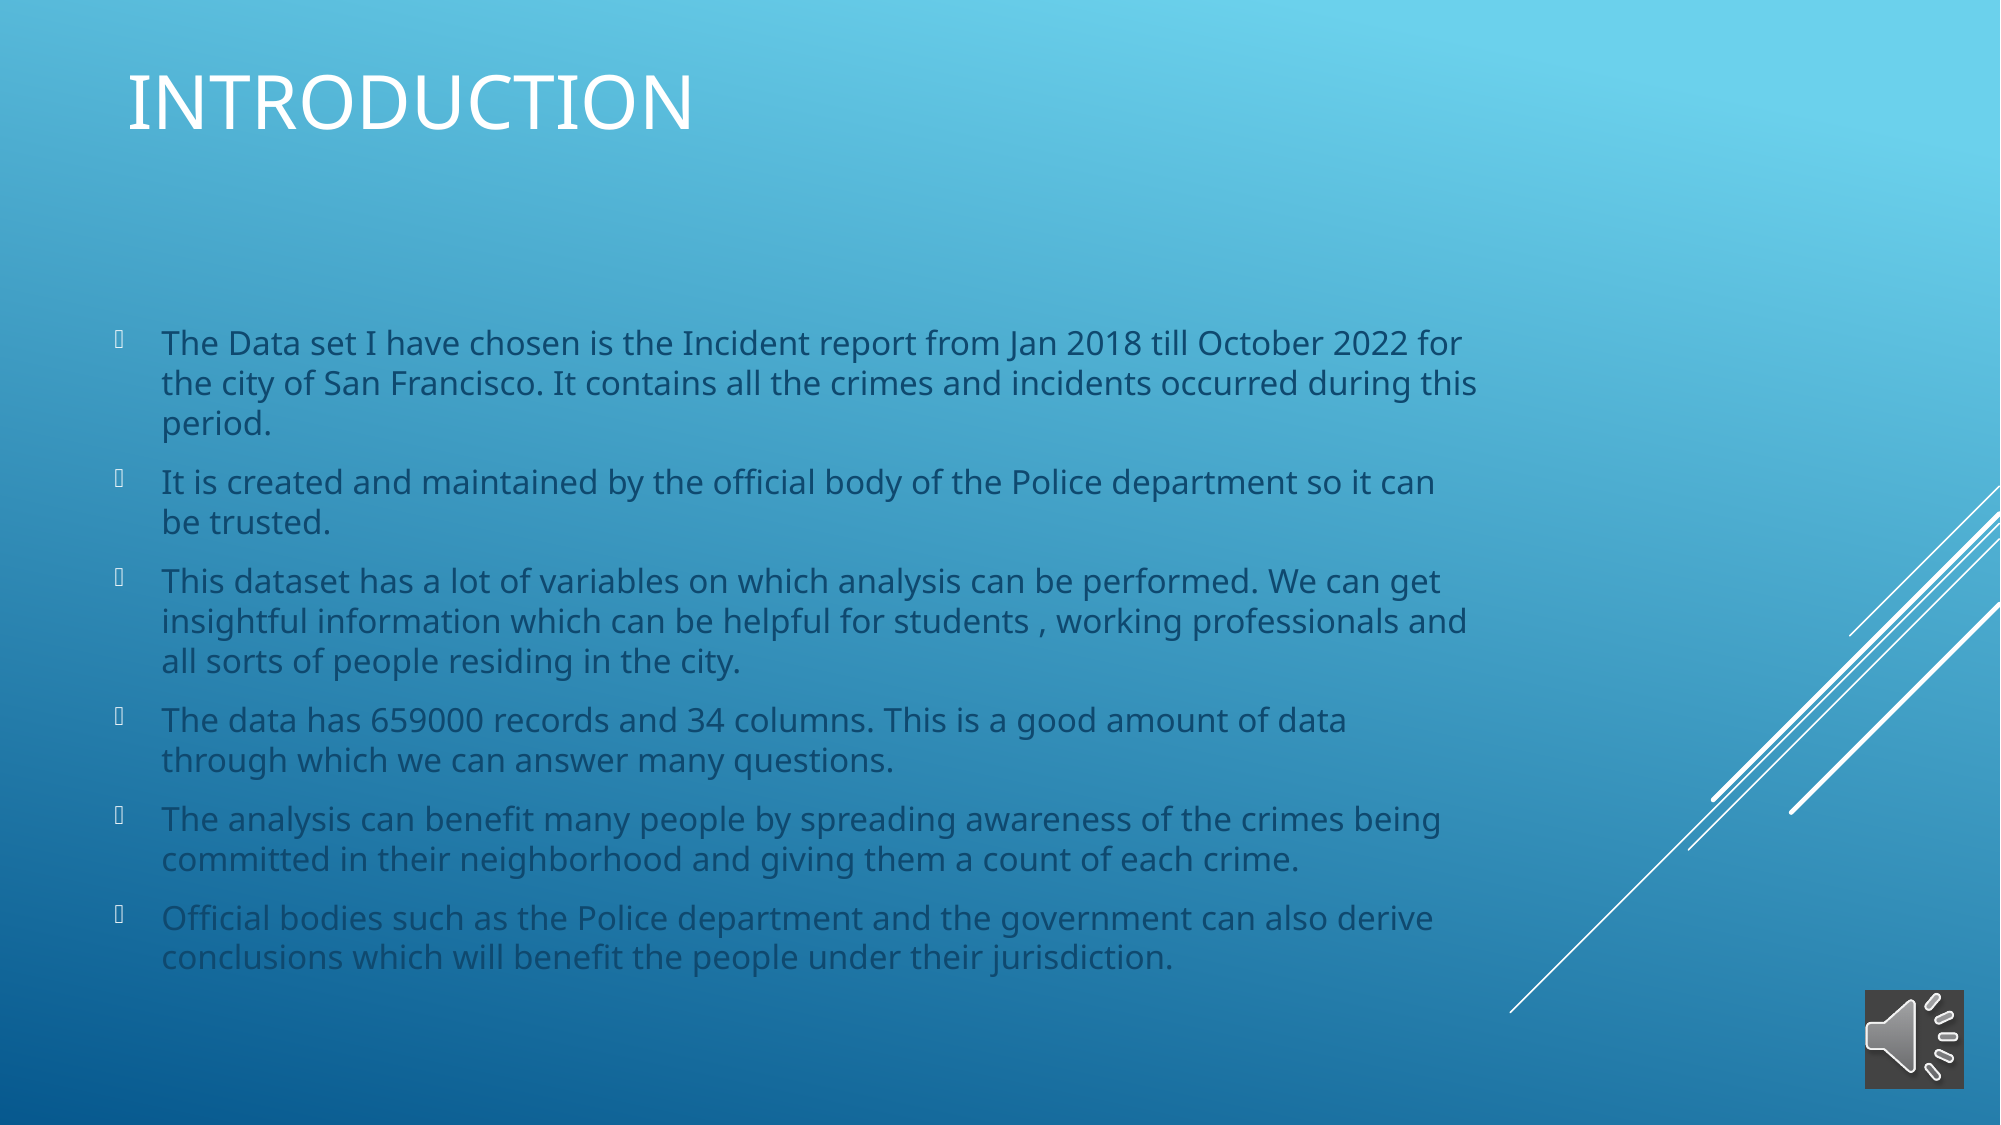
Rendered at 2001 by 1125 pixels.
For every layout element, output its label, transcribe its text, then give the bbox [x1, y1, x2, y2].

list The Data set I have chosen is the Incident report from Jan 2018 till October 2022 for the city of San Francisco. It contains all the crimes and incidents occurred during this period. It is created and maintained by the official body of the Police department so it can be trusted. This dataset has a lot of variables on which analysis can be performed. We can get insightful information which can be helpful for students , working professionals and all sorts of people residing in the city. The data has 659000 records and 34 columns. This is a good amount of data through which we can answer many questions. The analysis can benefit many people by spreading awareness of the crimes being committed in their neighborhood and giving them a count of each crime. Official bodies such as the Police department and the government can also derive conclusions which will benefit the people under their jurisdiction. [99, 282, 1500, 1016]
title Introduction [112, 19, 1513, 180]
picture [1864, 989, 1965, 1090]
